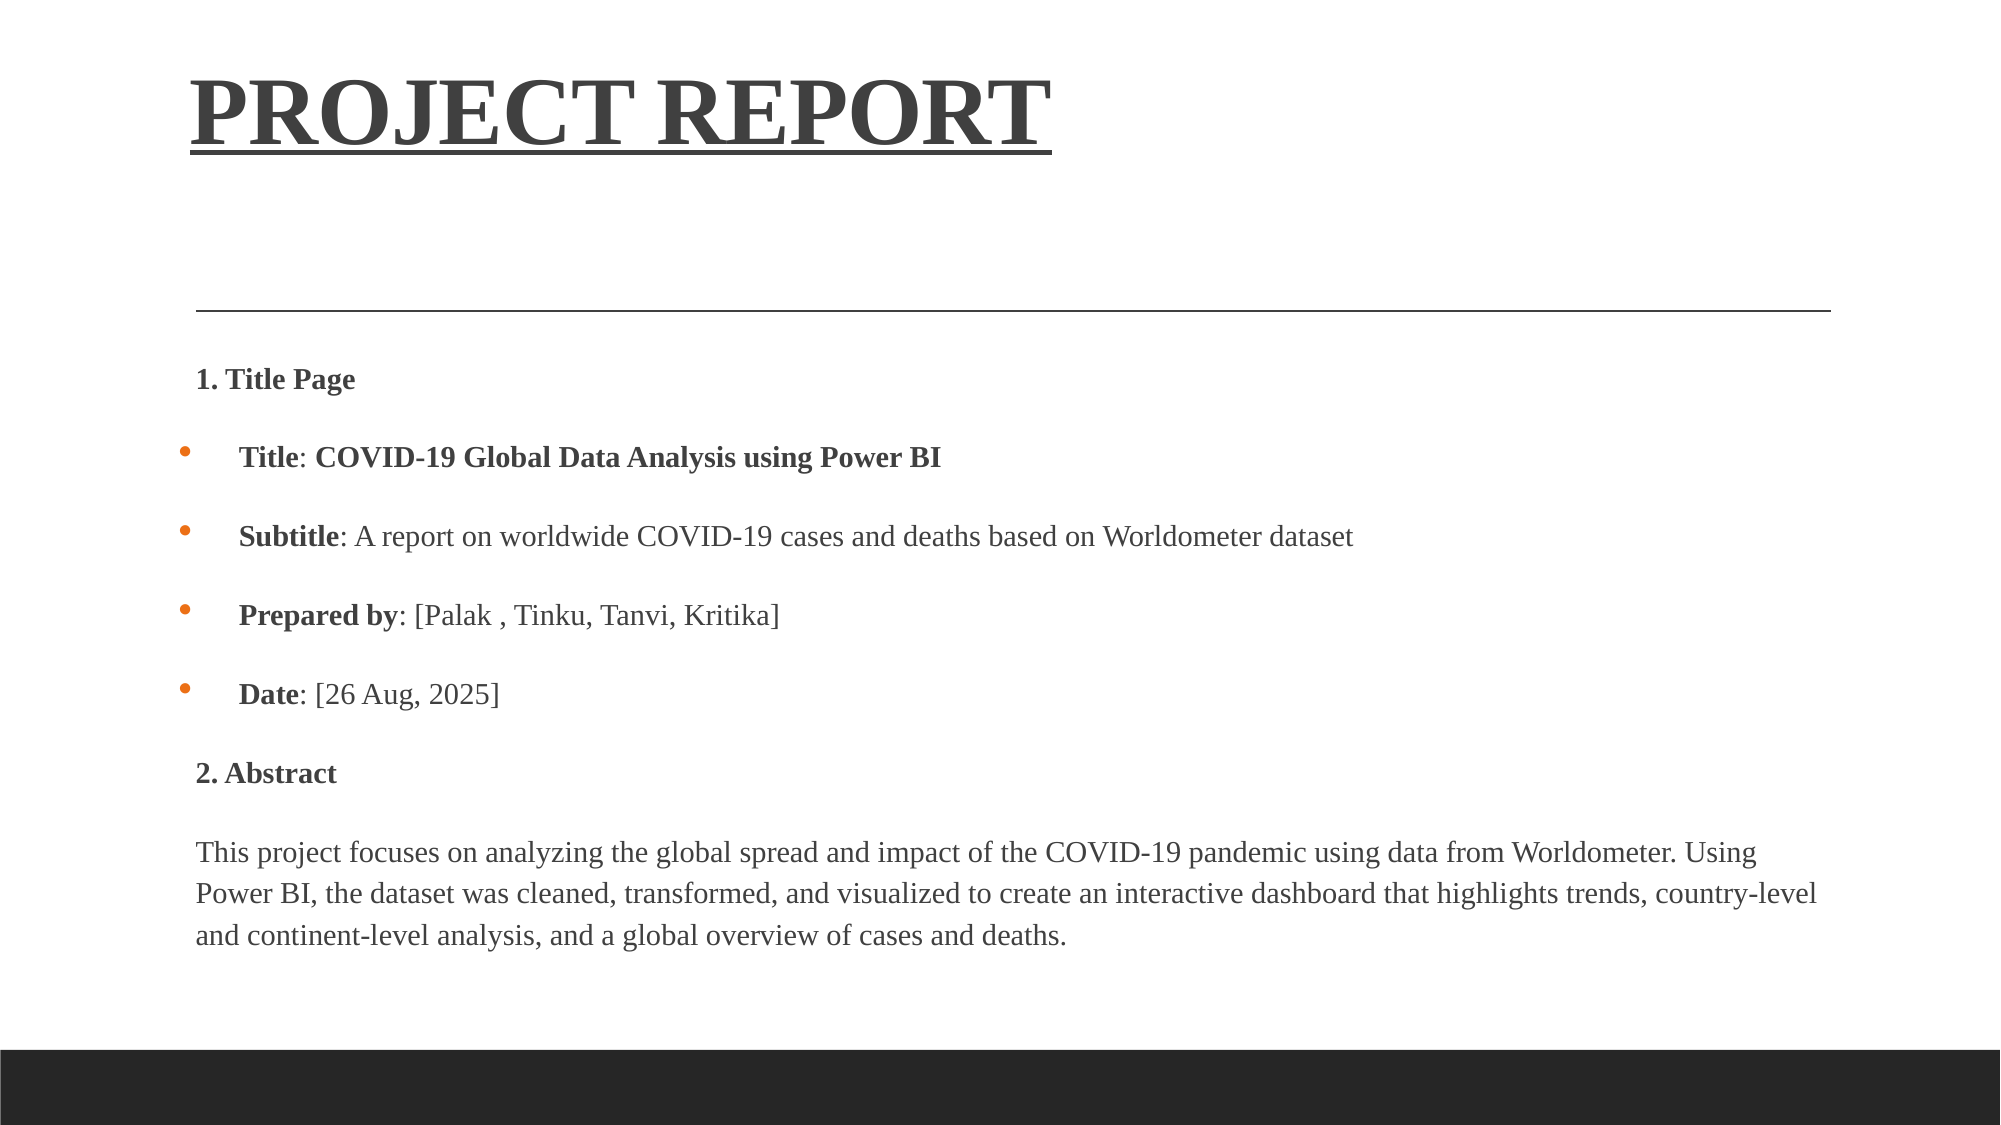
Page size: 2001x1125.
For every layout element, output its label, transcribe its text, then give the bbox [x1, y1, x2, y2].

title PROJECT REPORT [174, 51, 1825, 290]
list 1. Title Page Title: COVID-19 Global Data Analysis using Power BI Subtitle: A report on worldwide COVID-19 cases and deaths based on Worldometer dataset Prepared by: [Palak , Tinku, Tanvi, Kritika] Date: [26 Aug, 2025] 2. Abstract This project focuses on analyzing the global spread and impact of the COVID-19 pandemic using data from Worldometer. Using Power BI, the dataset was cleaned, transformed, and visualized to create an interactive dashboard that highlights trends, country-level and continent-level analysis, and a global overview of cases and deaths. [180, 345, 1830, 963]
